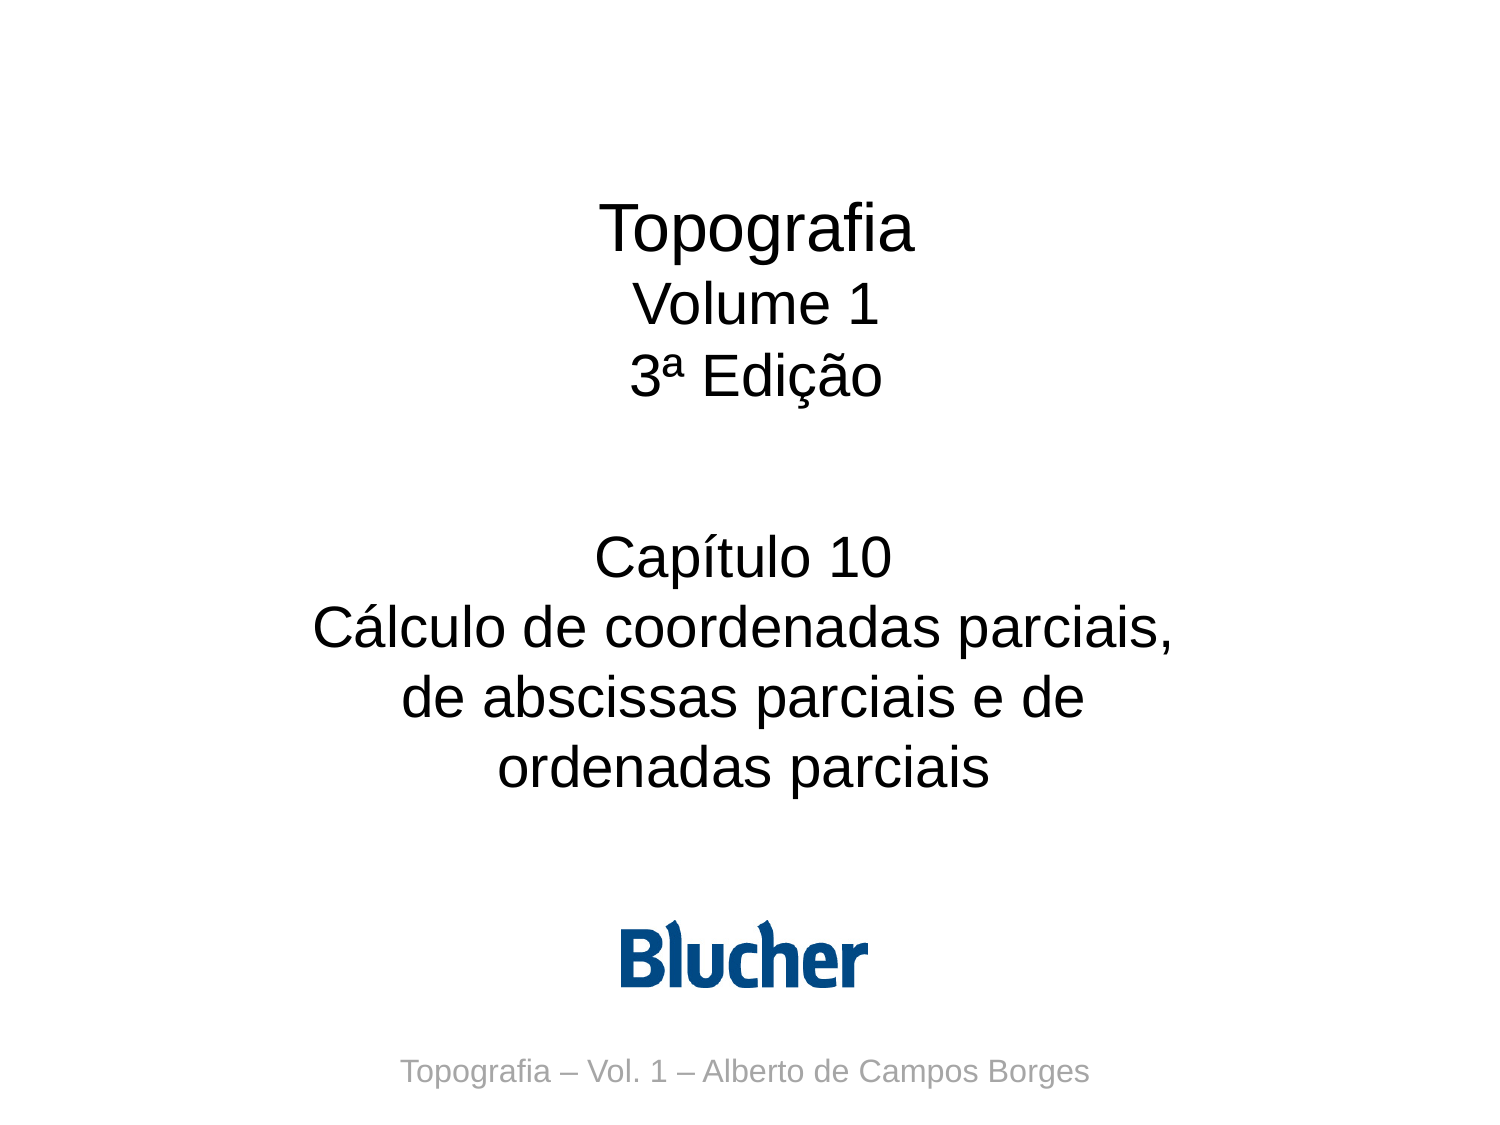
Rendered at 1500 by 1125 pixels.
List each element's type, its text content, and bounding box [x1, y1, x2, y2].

text_box Topografia Volume 1 3ª Edição [119, 175, 1395, 417]
footer Topografia – Vol. 1 – Alberto de Campos Borges [0, 1042, 1500, 1103]
picture [620, 920, 868, 988]
text_box Capítulo 10 Cálculo de coordenadas parciais, de abscissas parciais e de ordenadas parciais [117, 511, 1372, 807]
